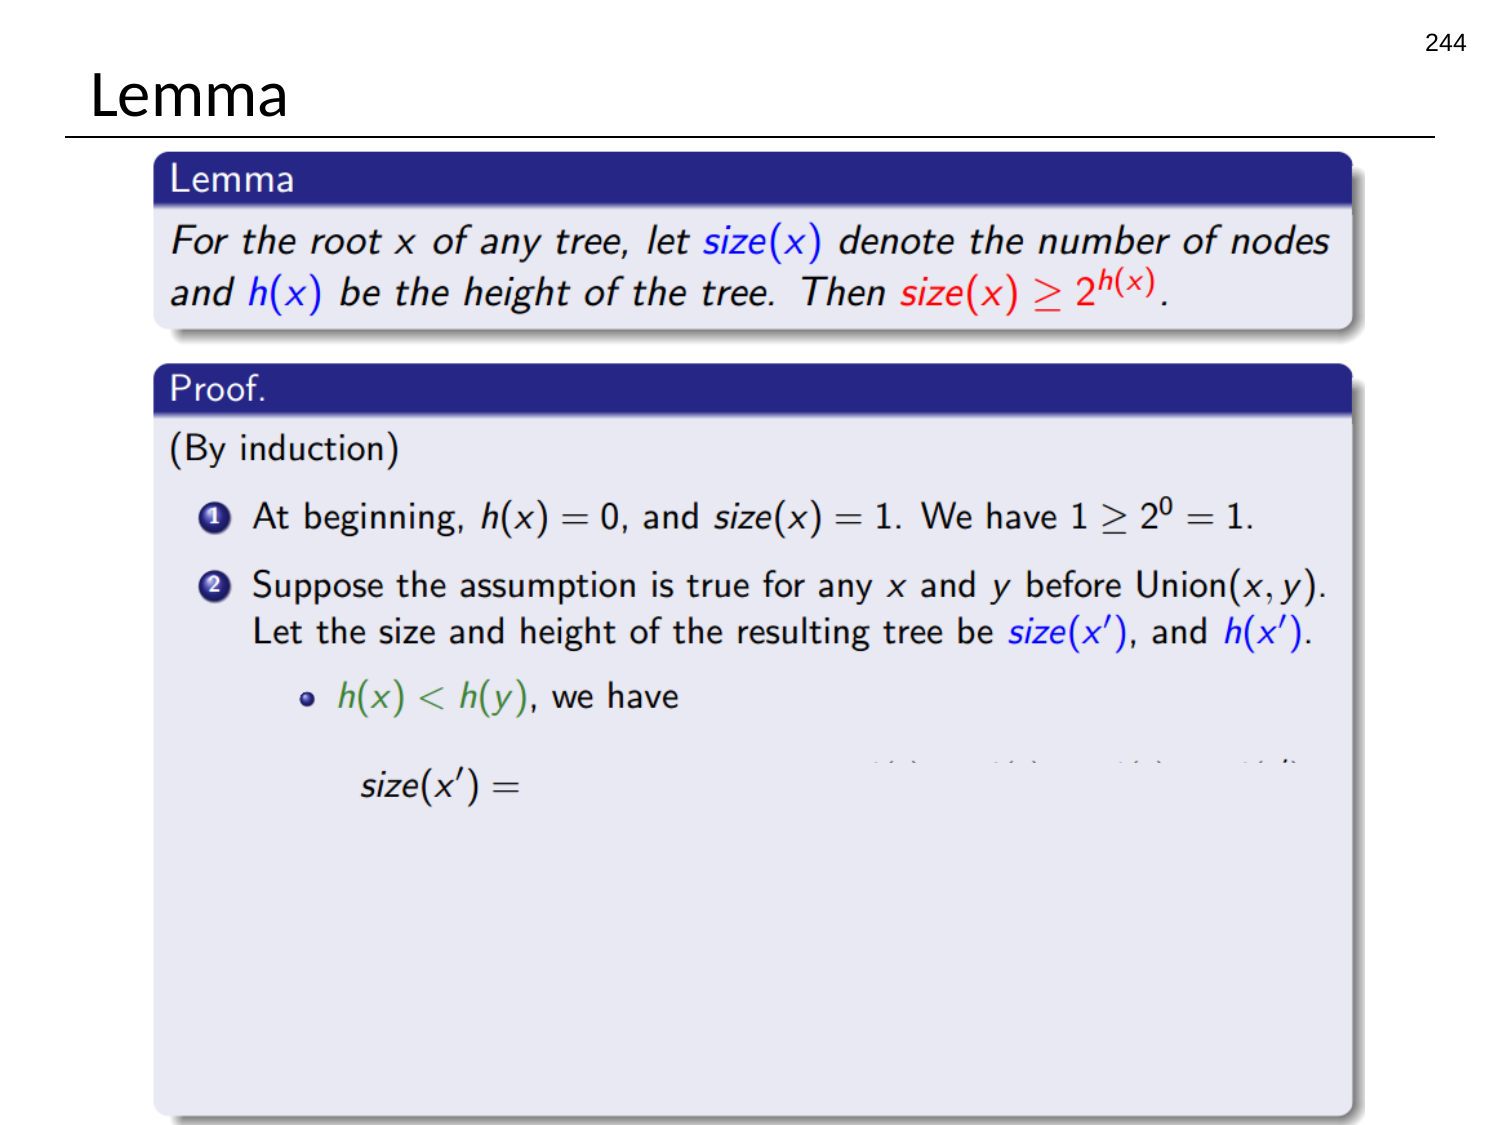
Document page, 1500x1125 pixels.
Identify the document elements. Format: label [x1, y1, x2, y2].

list [151, 148, 1365, 1125]
slide_number [1131, 18, 1483, 62]
title [75, 20, 1425, 138]
